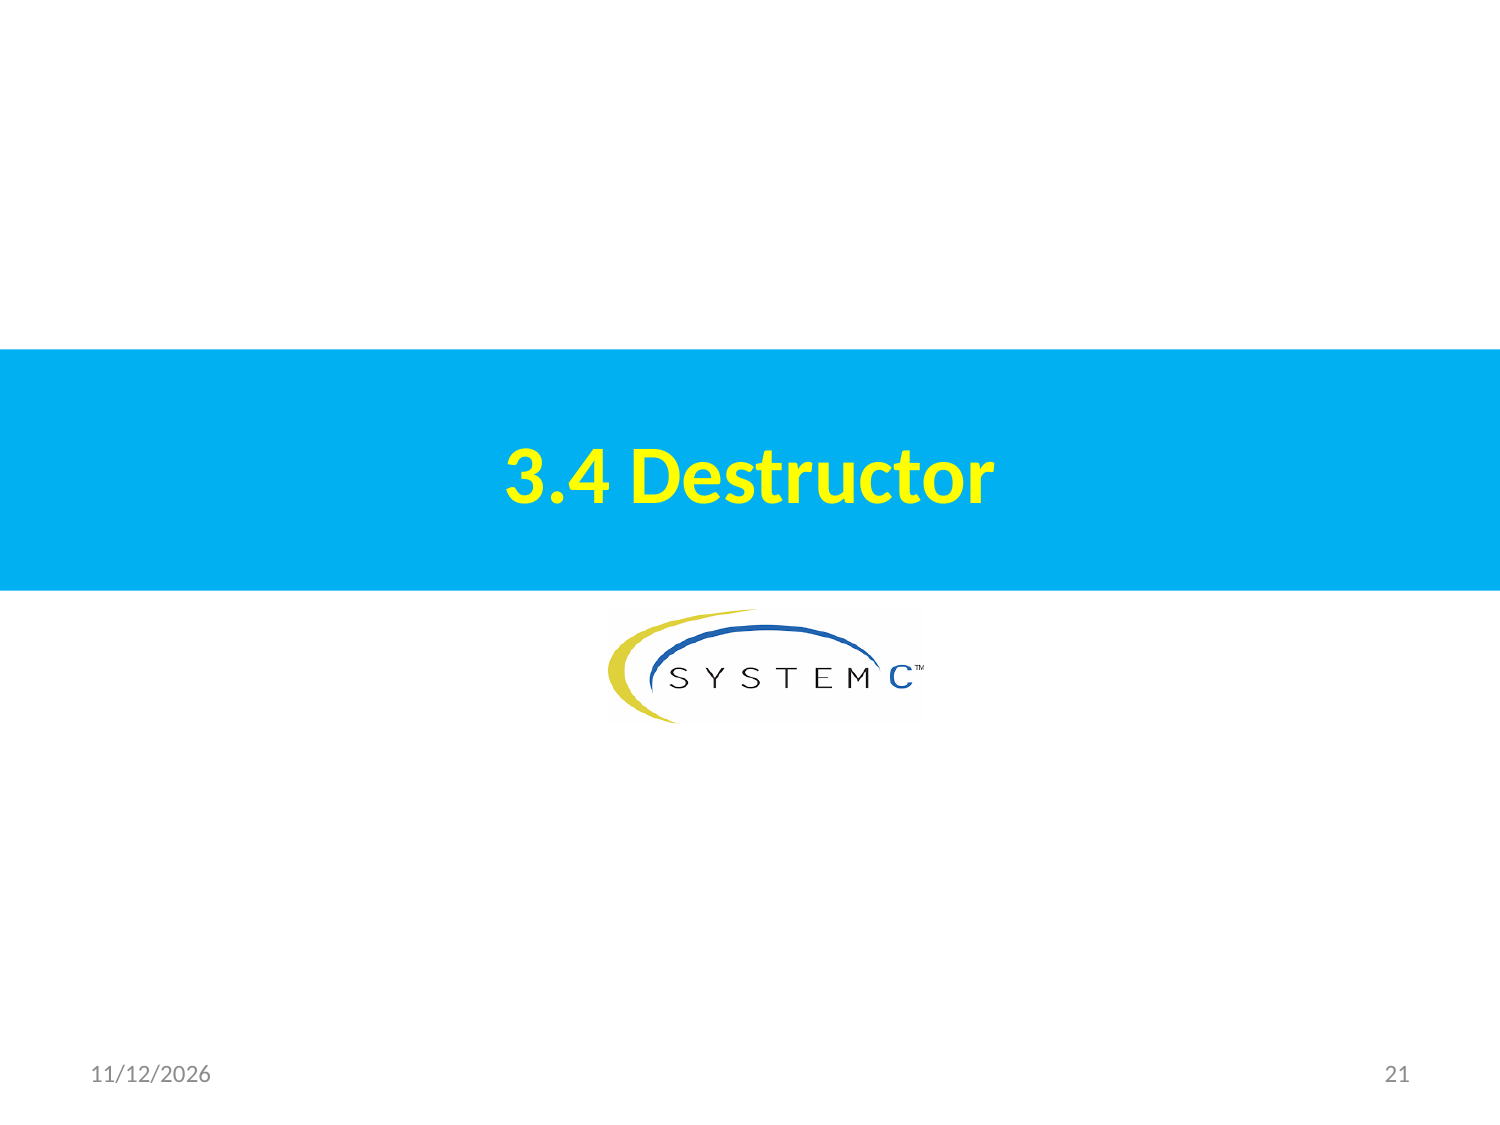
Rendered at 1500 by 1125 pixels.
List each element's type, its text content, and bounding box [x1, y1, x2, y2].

slide_number 21 [1074, 1042, 1425, 1103]
picture [608, 609, 924, 724]
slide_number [75, 1042, 425, 1103]
title 3.4 Destructor [0, 349, 1500, 591]
